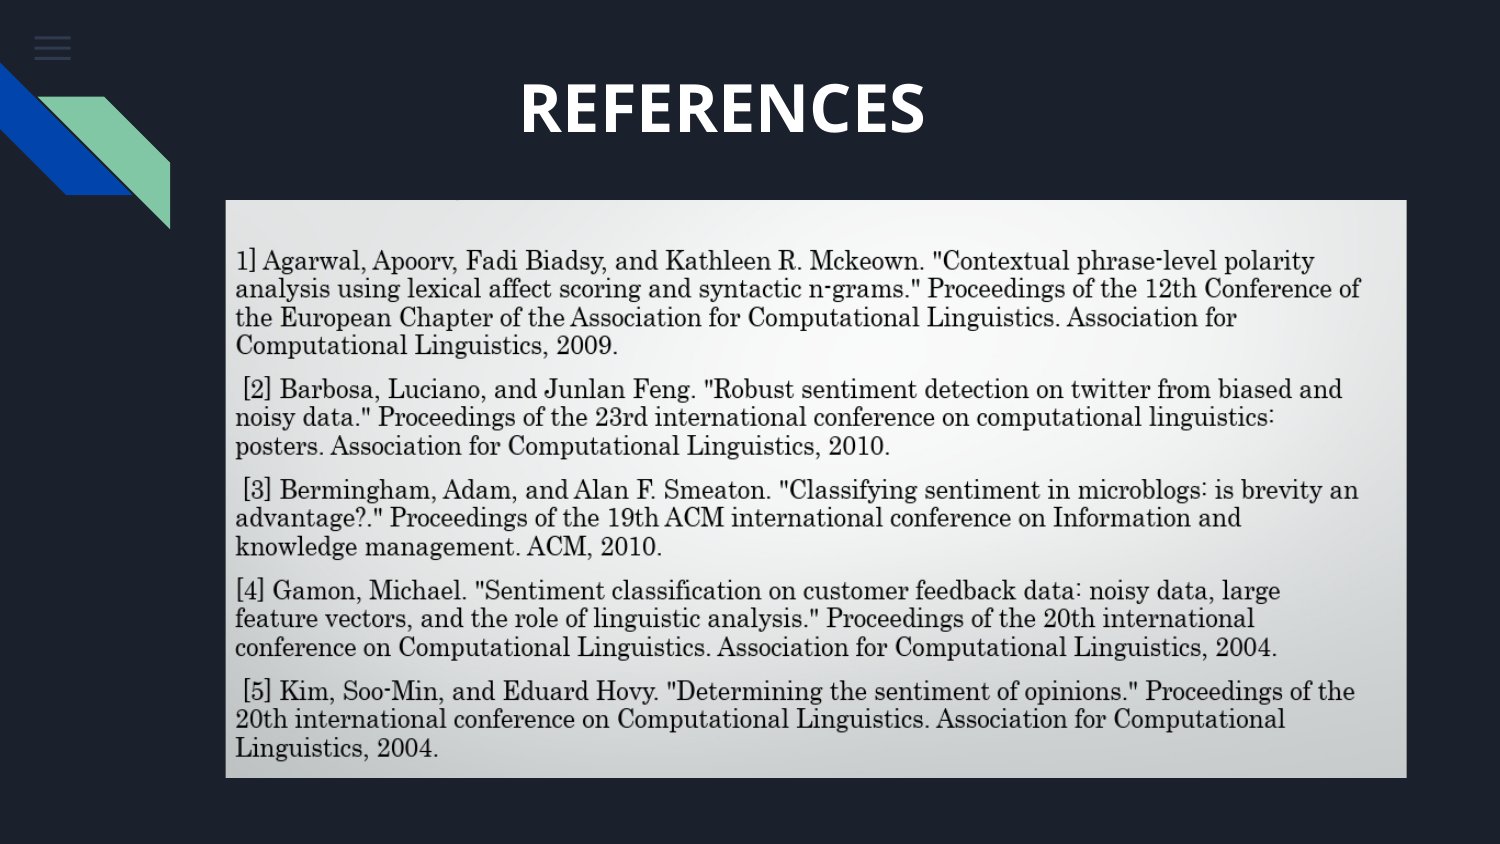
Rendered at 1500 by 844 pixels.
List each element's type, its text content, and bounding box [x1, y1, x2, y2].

title REFERENCES [503, 50, 1500, 201]
picture [225, 200, 1407, 778]
